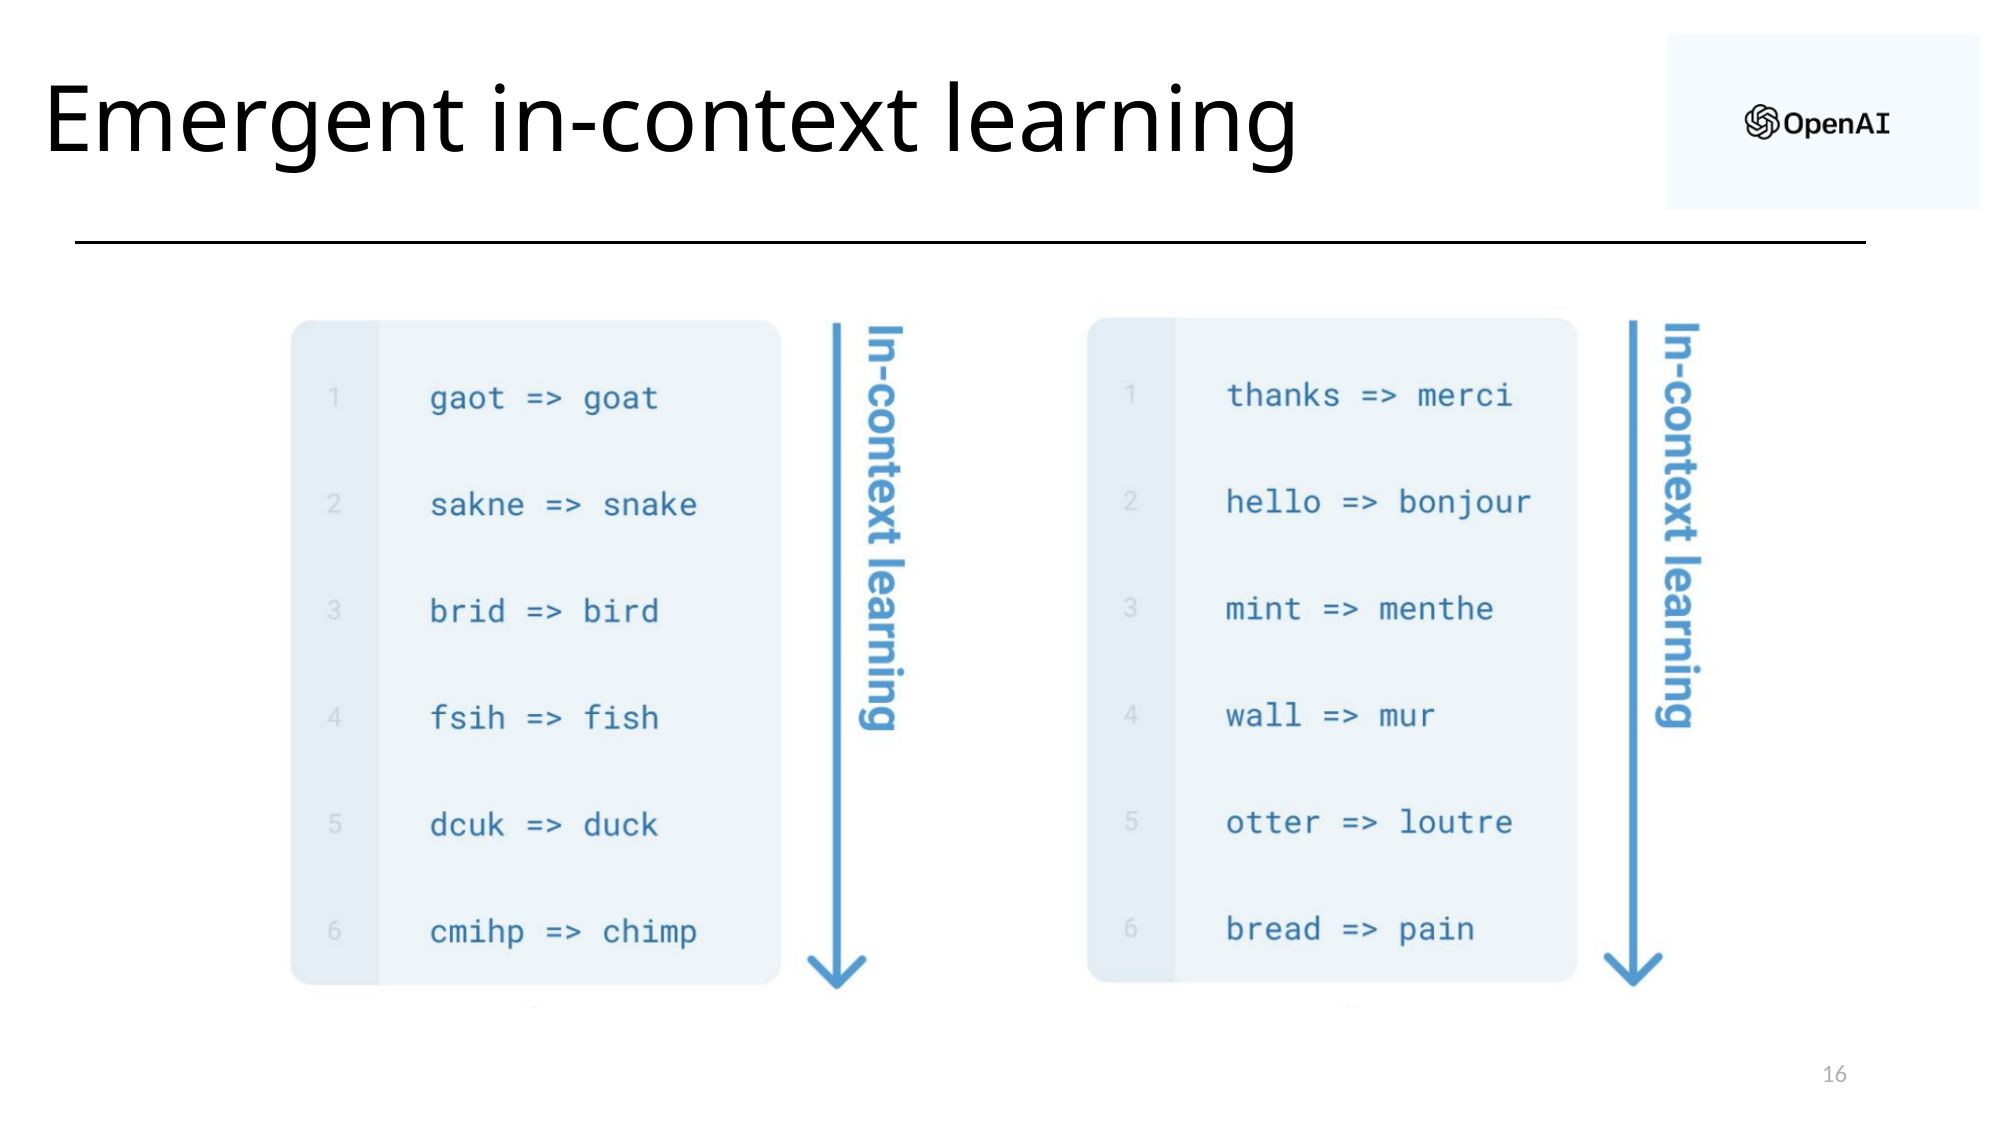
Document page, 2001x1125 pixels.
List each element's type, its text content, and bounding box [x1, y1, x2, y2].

slide_number 16 [1412, 1042, 1863, 1103]
title Emergent in-context learning [27, 13, 1980, 231]
picture [1666, 34, 1980, 210]
picture [248, 311, 1752, 1008]
